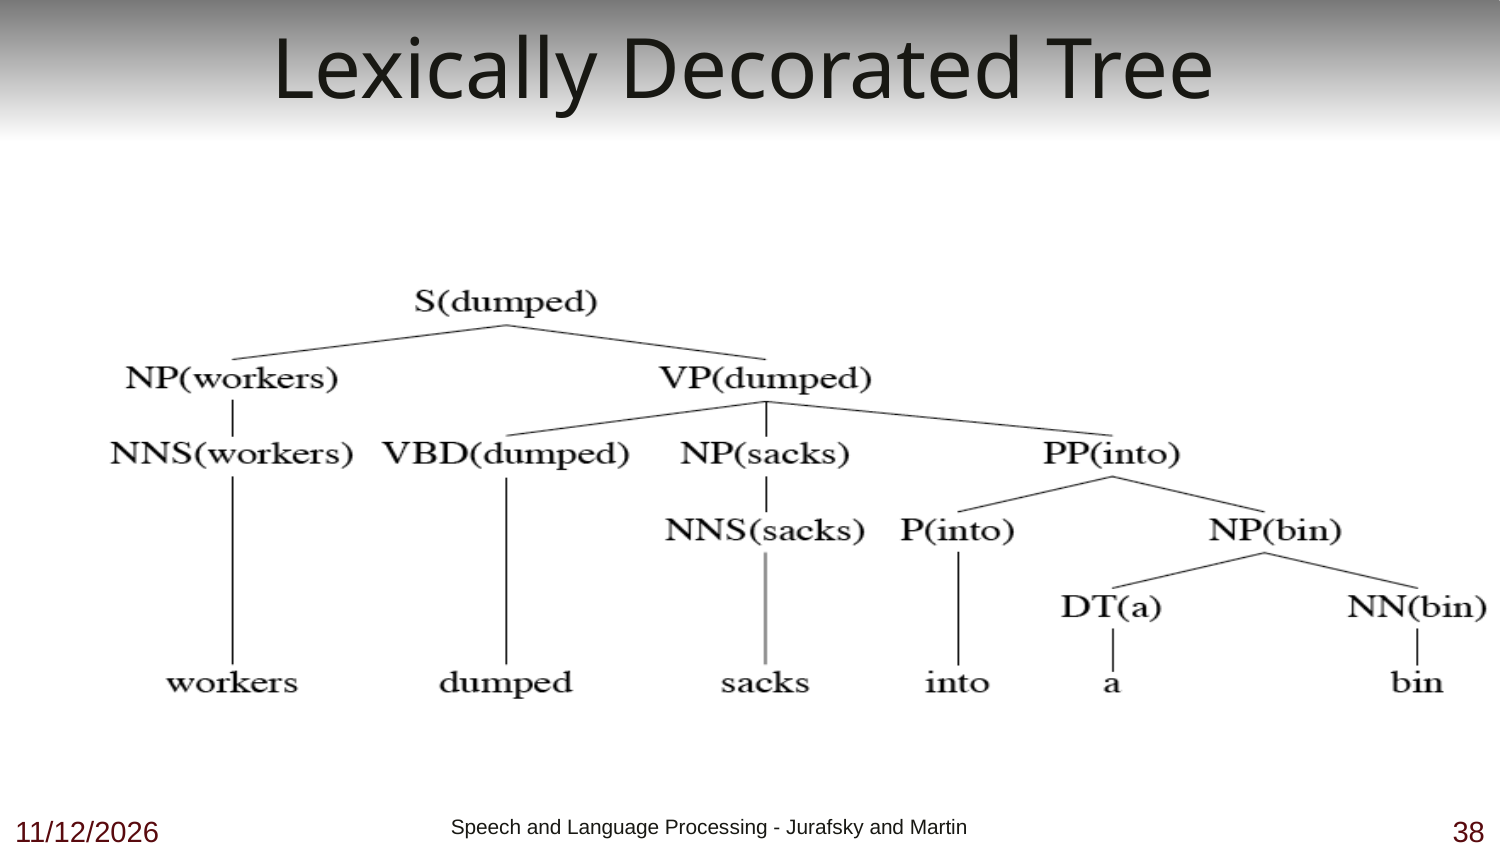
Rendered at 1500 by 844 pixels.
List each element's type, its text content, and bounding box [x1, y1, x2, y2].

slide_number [0, 806, 199, 844]
slide_number 38 [1424, 806, 1500, 844]
title Lexically Decorated Tree [12, 0, 1475, 132]
picture [17, 280, 1500, 704]
footer Speech and Language Processing - Jurafsky and Martin [199, 806, 1424, 844]
